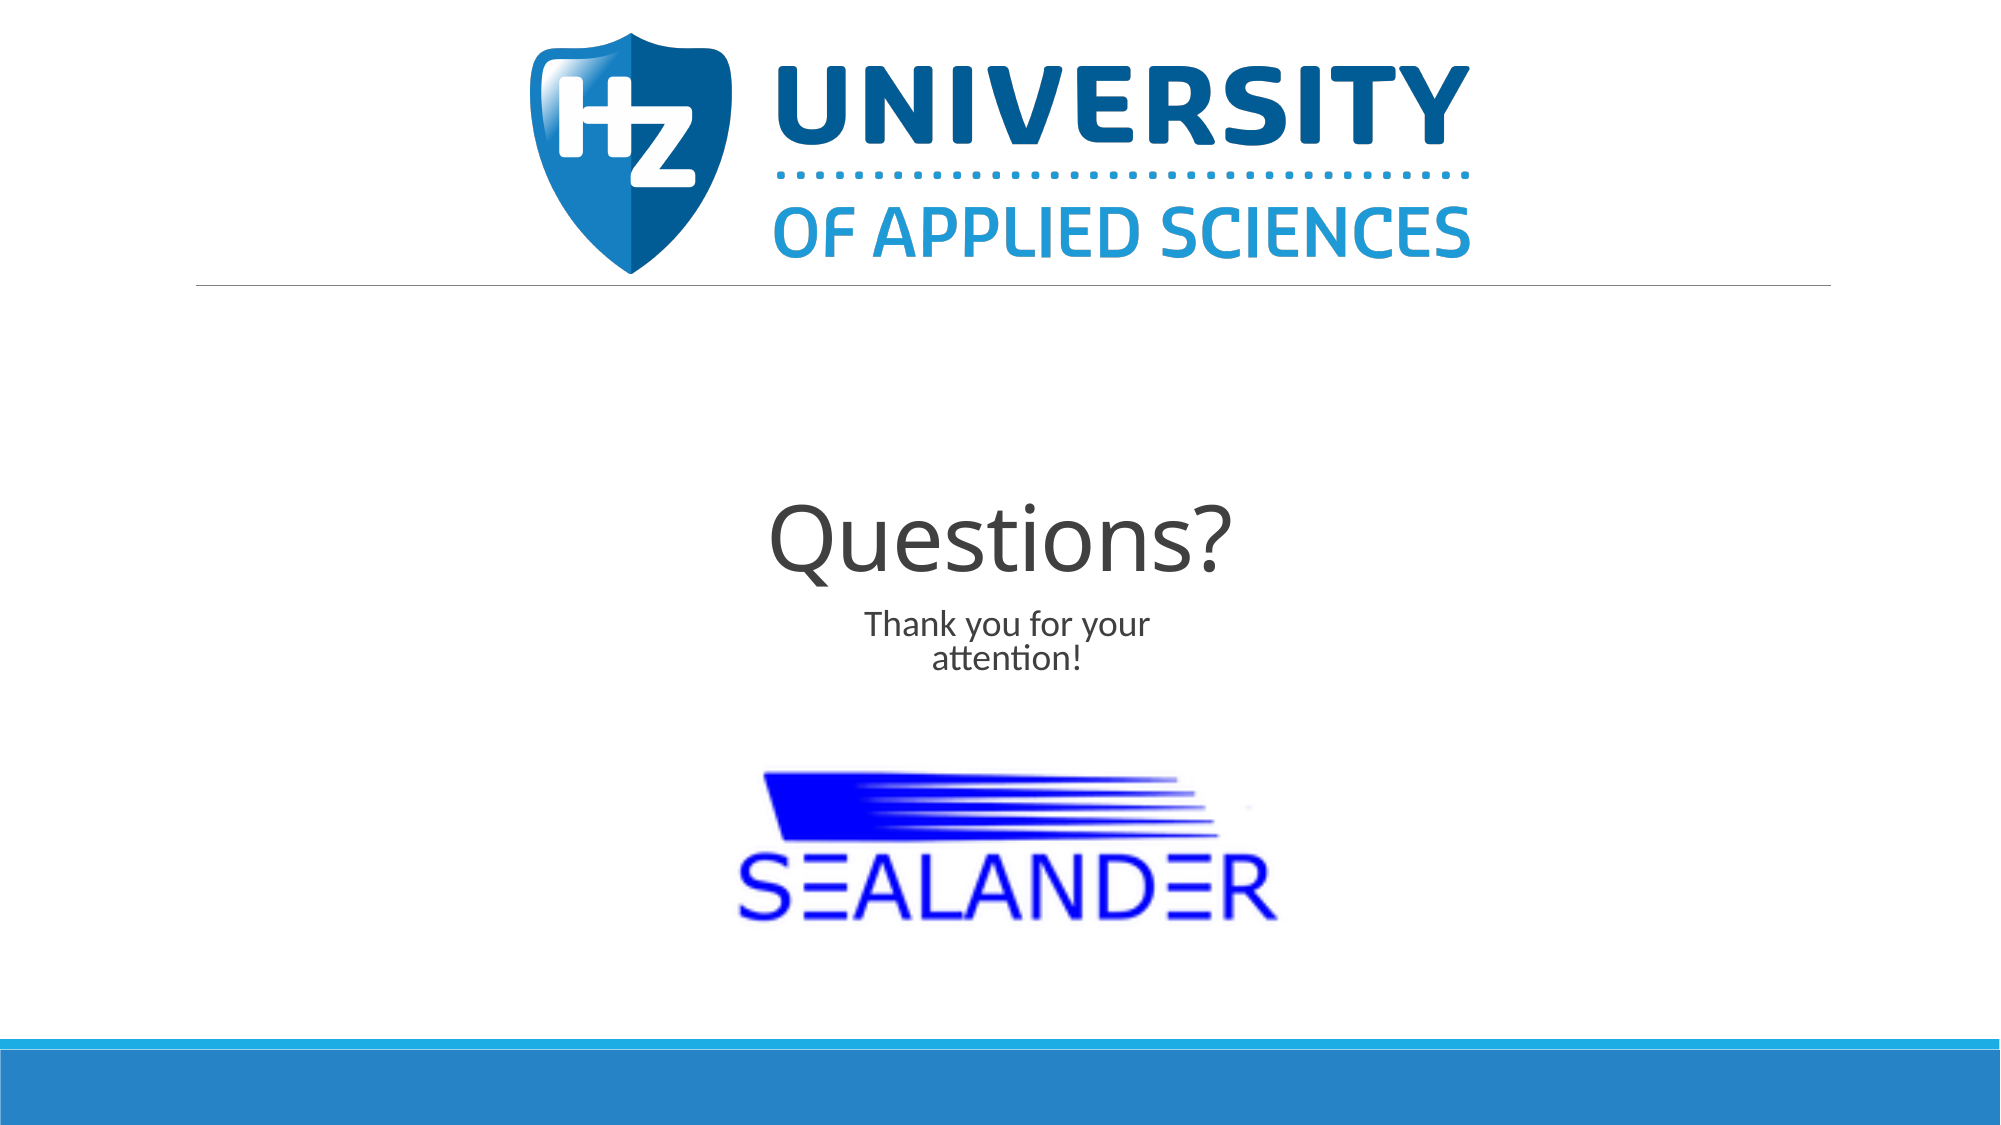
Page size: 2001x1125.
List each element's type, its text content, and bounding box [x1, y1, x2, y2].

picture [530, 32, 1470, 275]
list Thank you for your attention! [784, 602, 1216, 726]
title Questions? [733, 448, 1267, 630]
picture [712, 729, 1288, 999]
